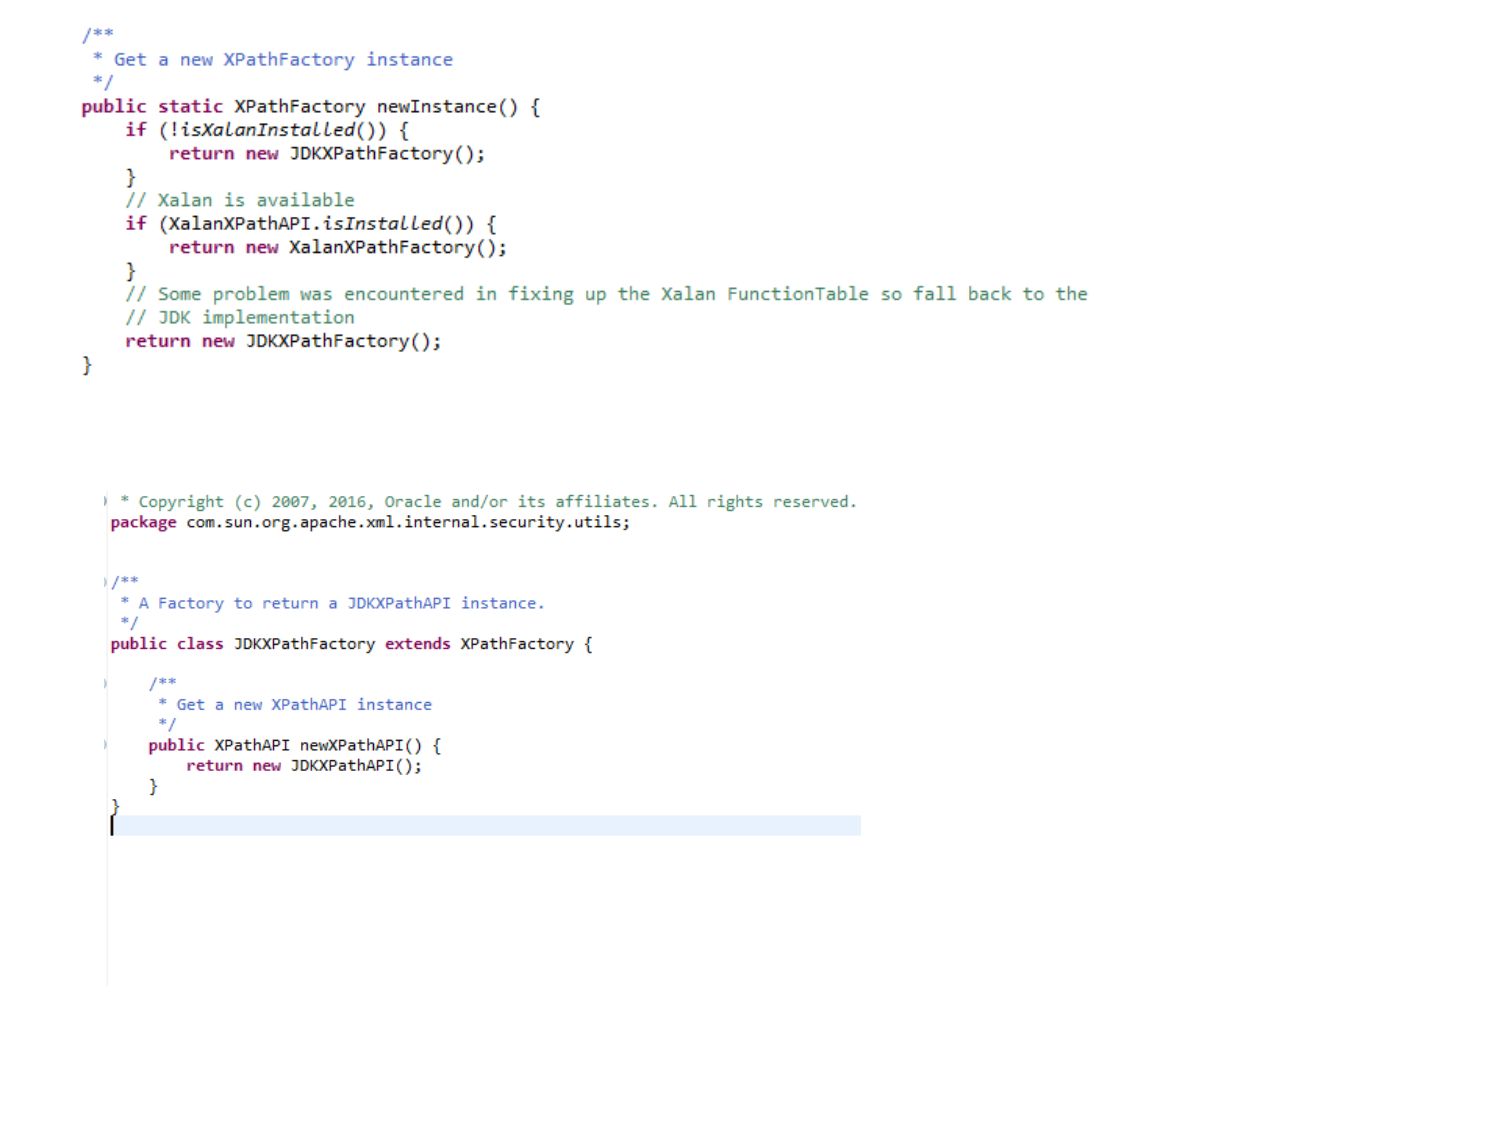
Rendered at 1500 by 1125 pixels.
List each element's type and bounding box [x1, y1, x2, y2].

picture [104, 491, 861, 986]
list [41, 19, 1251, 391]
